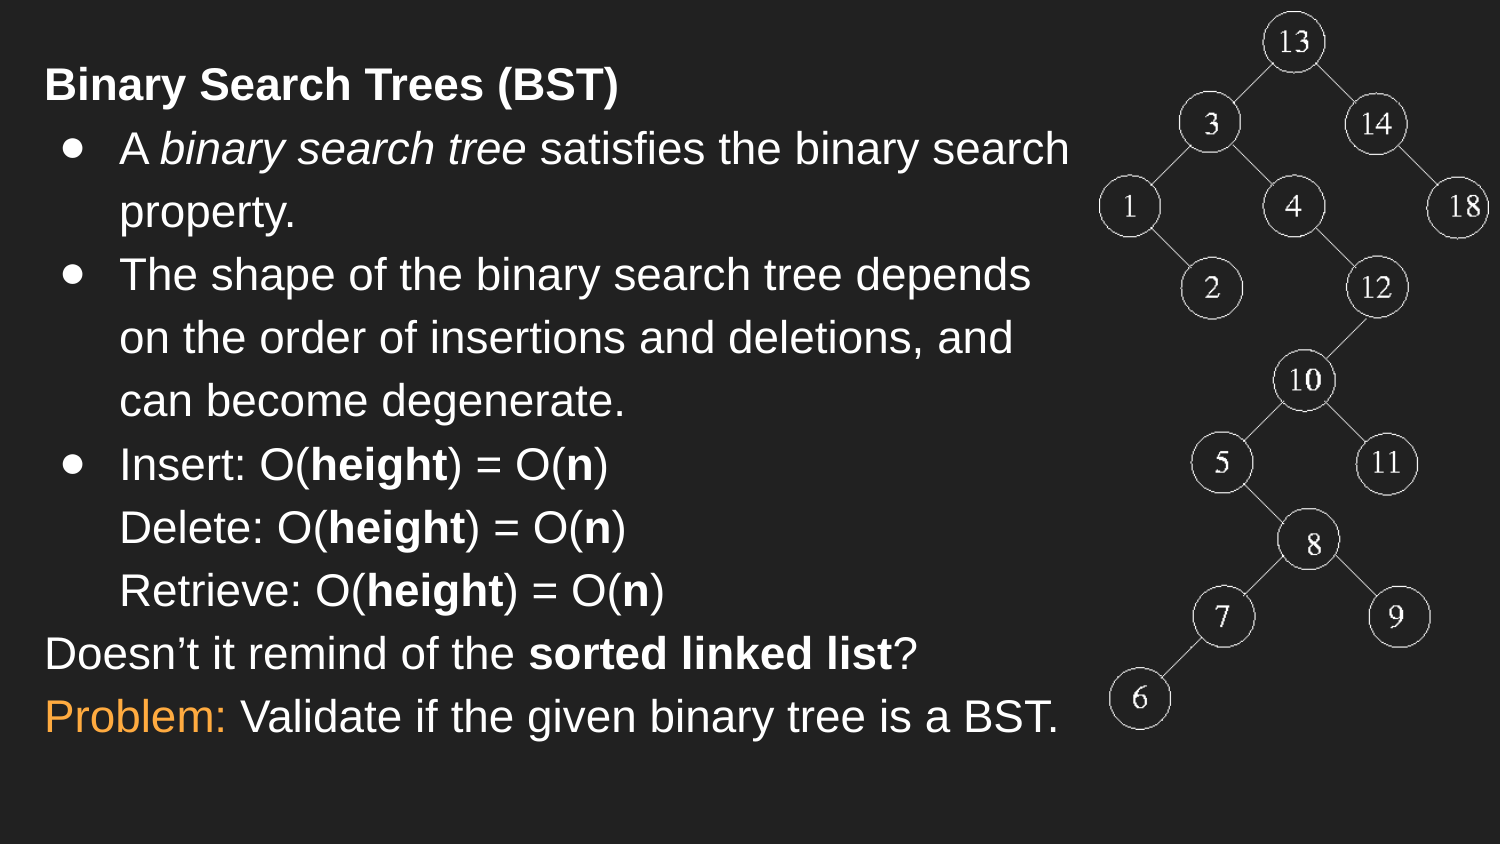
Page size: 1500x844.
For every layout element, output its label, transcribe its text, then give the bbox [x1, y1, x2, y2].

picture [1099, 11, 1490, 731]
list Binary Search Trees (BST) A binary search tree satisfies the binary search property. The shape of the binary search tree depends on the order of insertions and deletions, and can become degenerate. Insert: O(height) = O(n) Delete: O(height) = O(n) Retrieve: O(height) = O(n) Doesn’t it remind of the sorted linked list? Problem: Validate if the given binary tree is a BST. [29, 31, 1100, 810]
